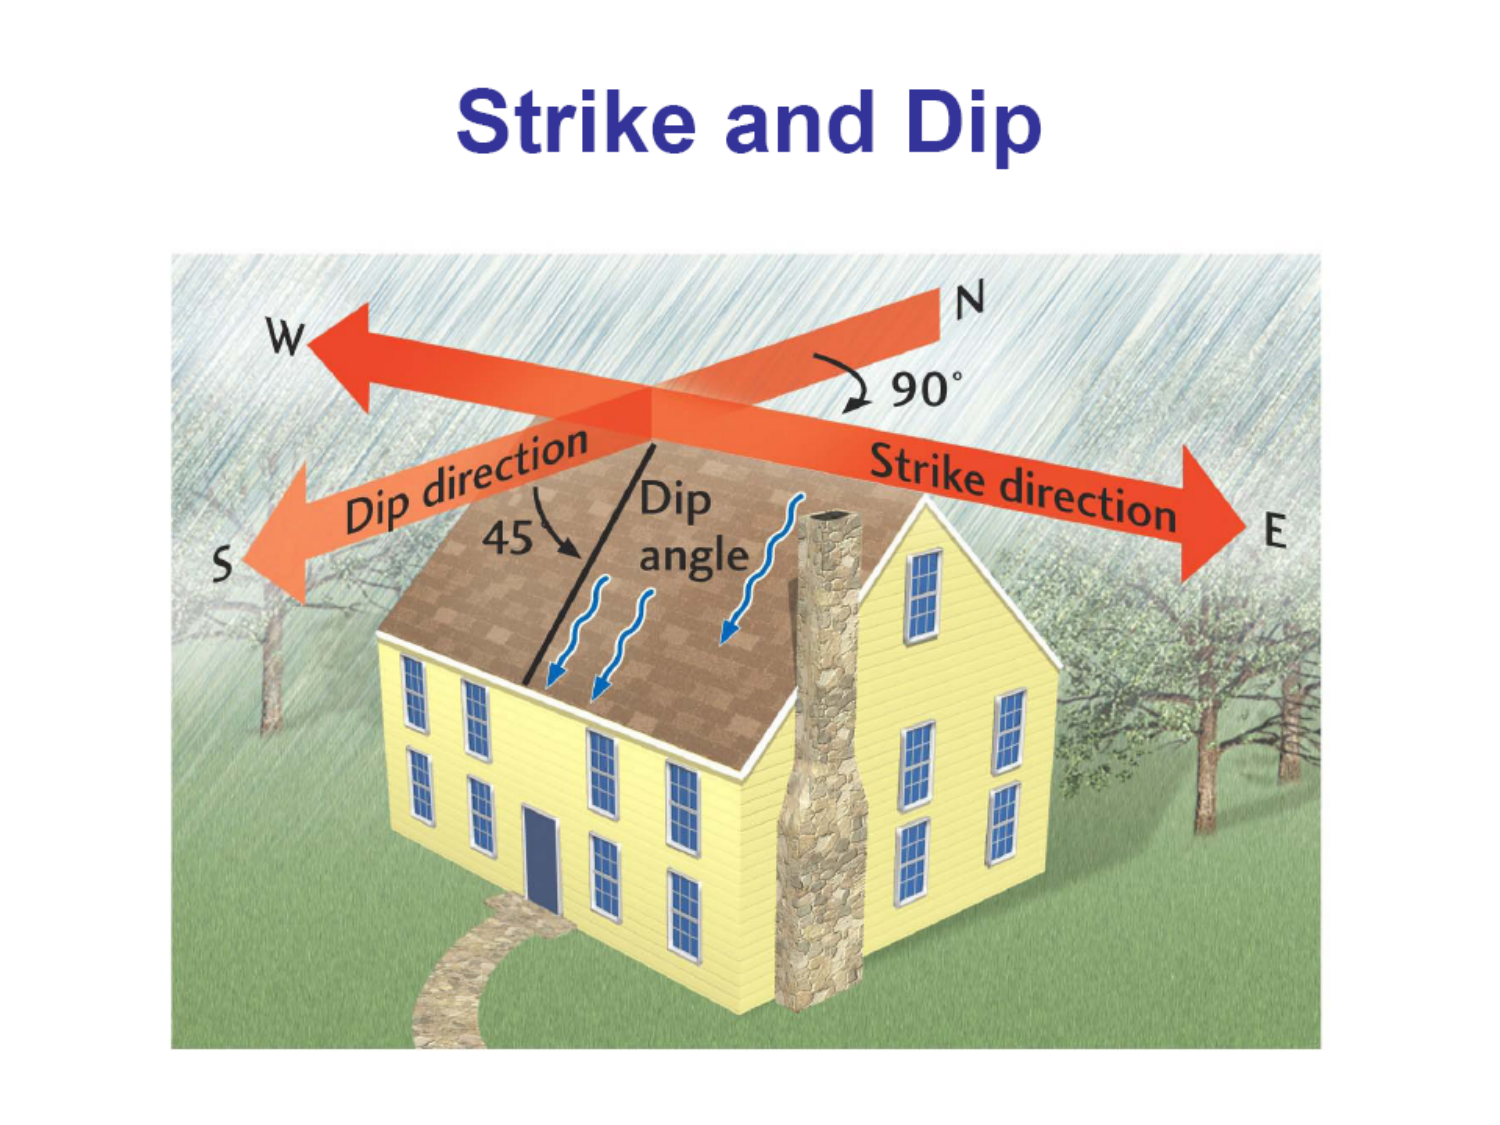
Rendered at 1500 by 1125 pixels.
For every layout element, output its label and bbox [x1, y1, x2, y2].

picture [90, 34, 1410, 1091]
